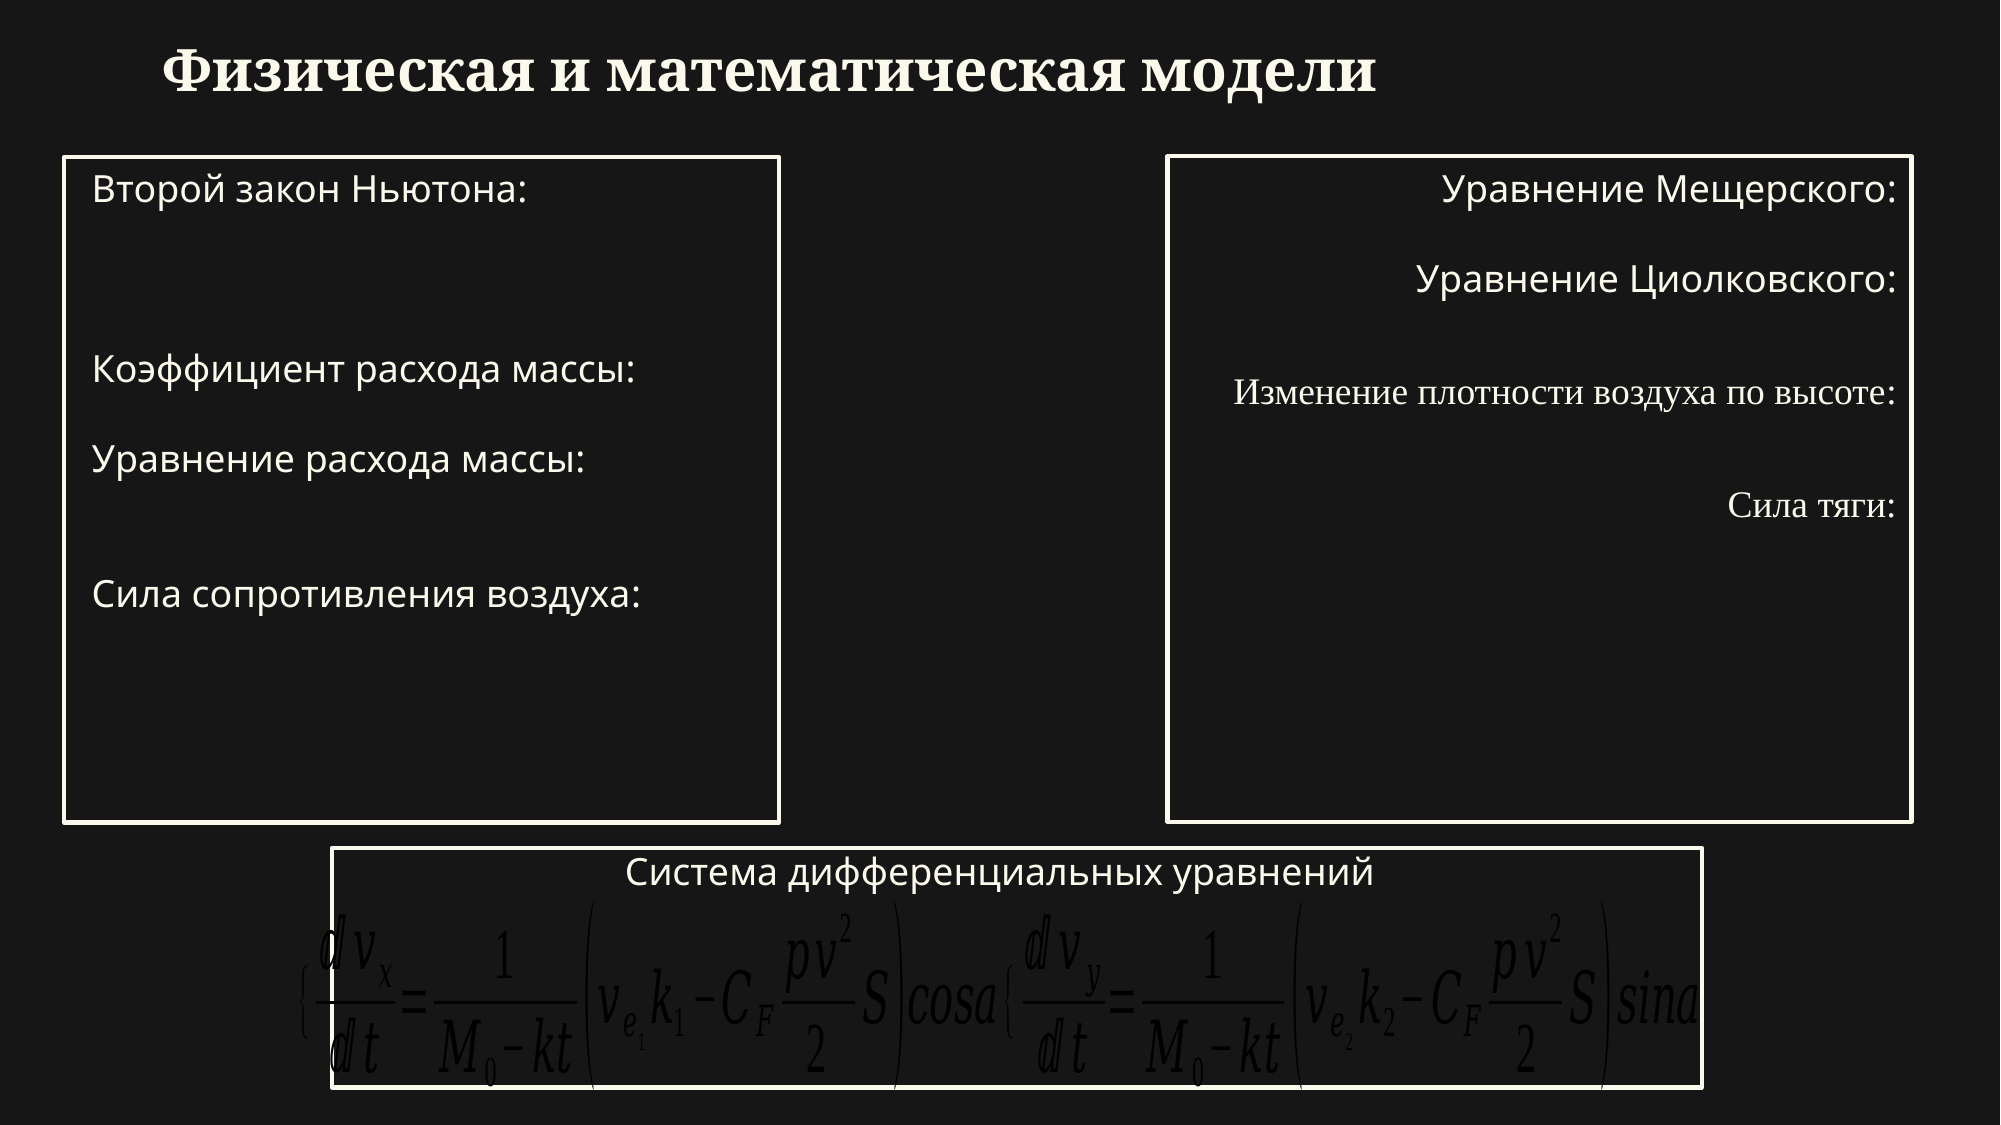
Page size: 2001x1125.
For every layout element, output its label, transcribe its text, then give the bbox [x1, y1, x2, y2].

text_box Система дифференциальных уравнений [460, 840, 1540, 901]
text_box [1165, 154, 1914, 824]
title Физическая и математическая модели [16, 17, 1524, 158]
text_box [1296, 846, 1704, 1090]
text_box [330, 846, 592, 1090]
text_box [588, 901, 1300, 1090]
text_box [62, 158, 781, 825]
